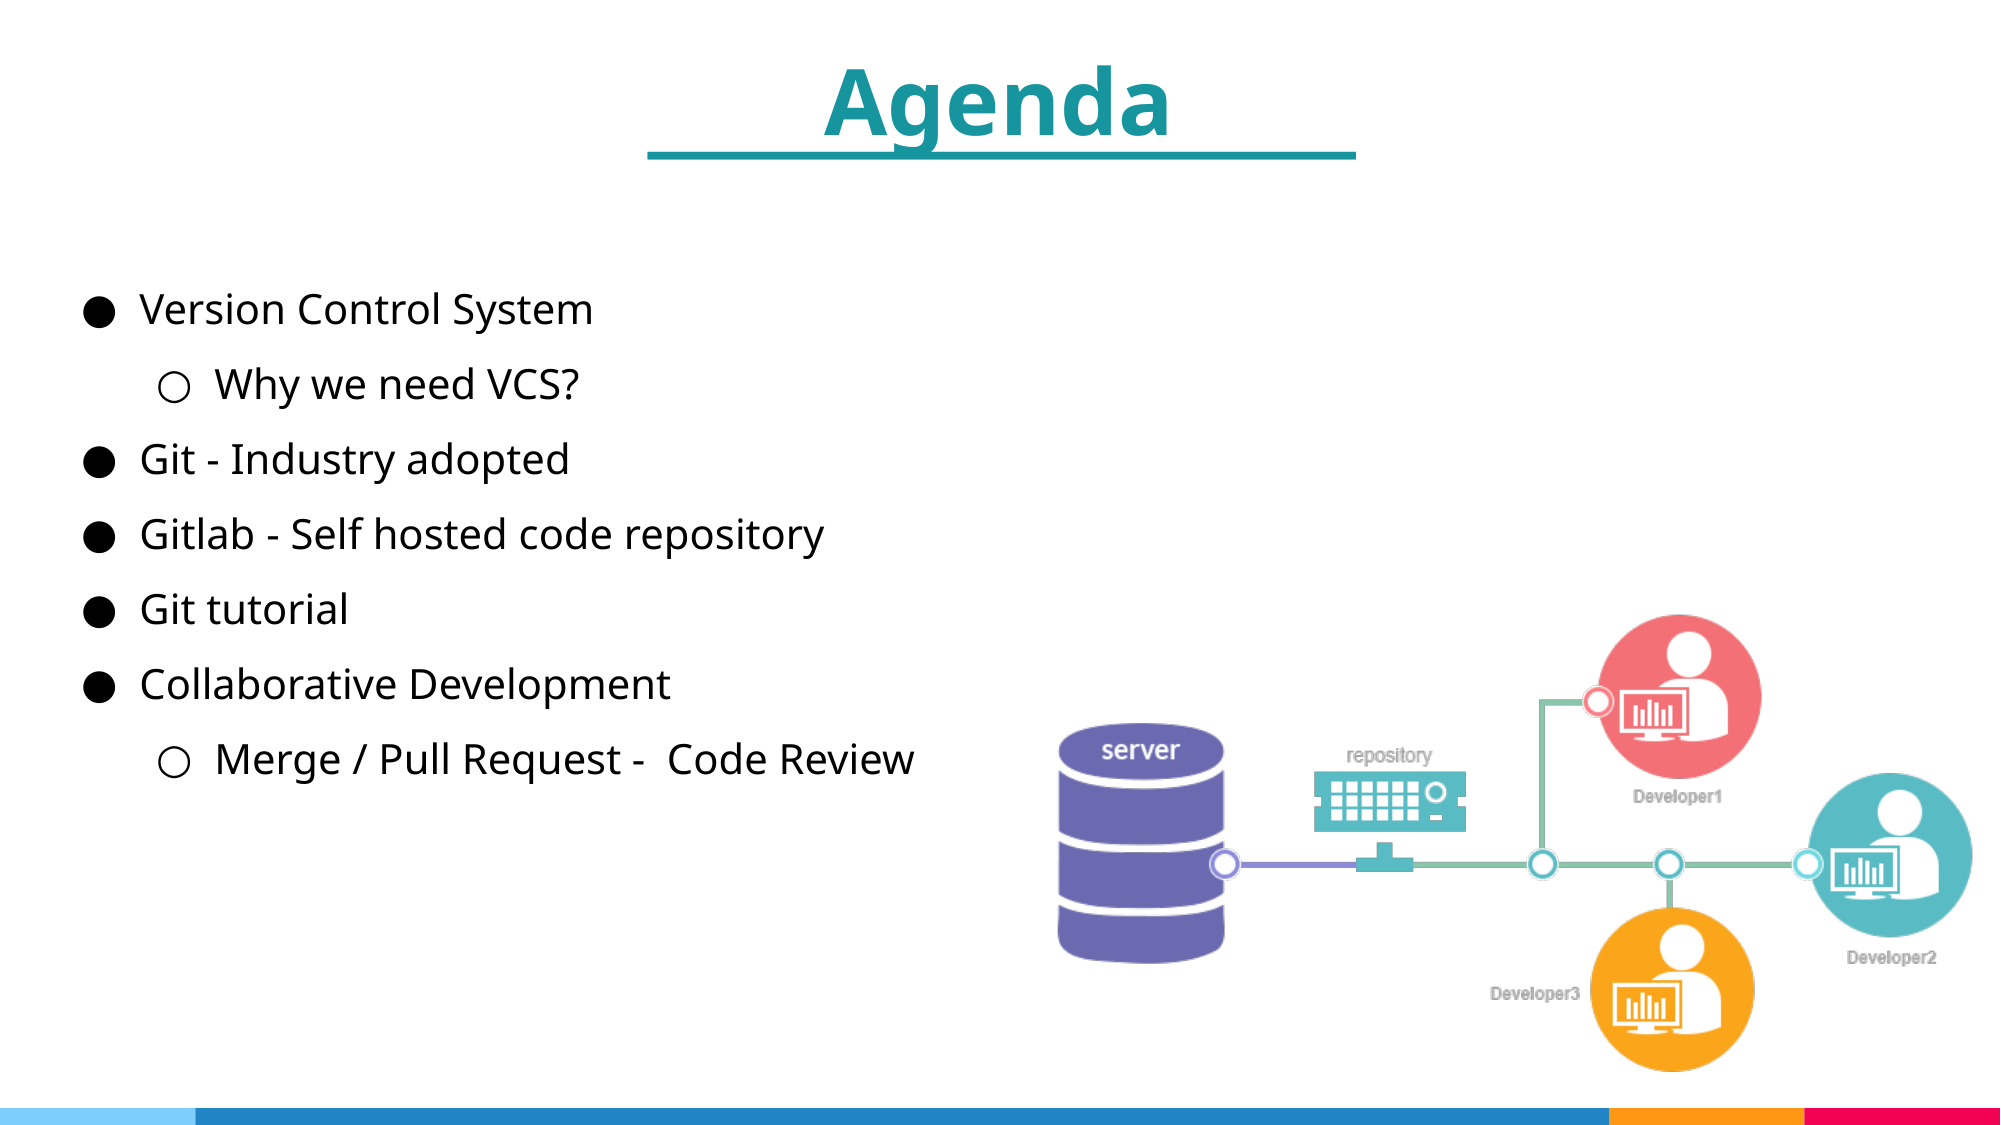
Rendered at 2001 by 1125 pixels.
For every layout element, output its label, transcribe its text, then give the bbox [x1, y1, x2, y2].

picture [1028, 603, 2000, 1090]
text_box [140, 39, 1859, 160]
text_box Version Control System Why we need VCS? Git - Industry adopted Gitlab - Self hosted code repository Git tutorial Collaborative Development Merge / Pull Request - Code Review [49, 250, 1356, 999]
